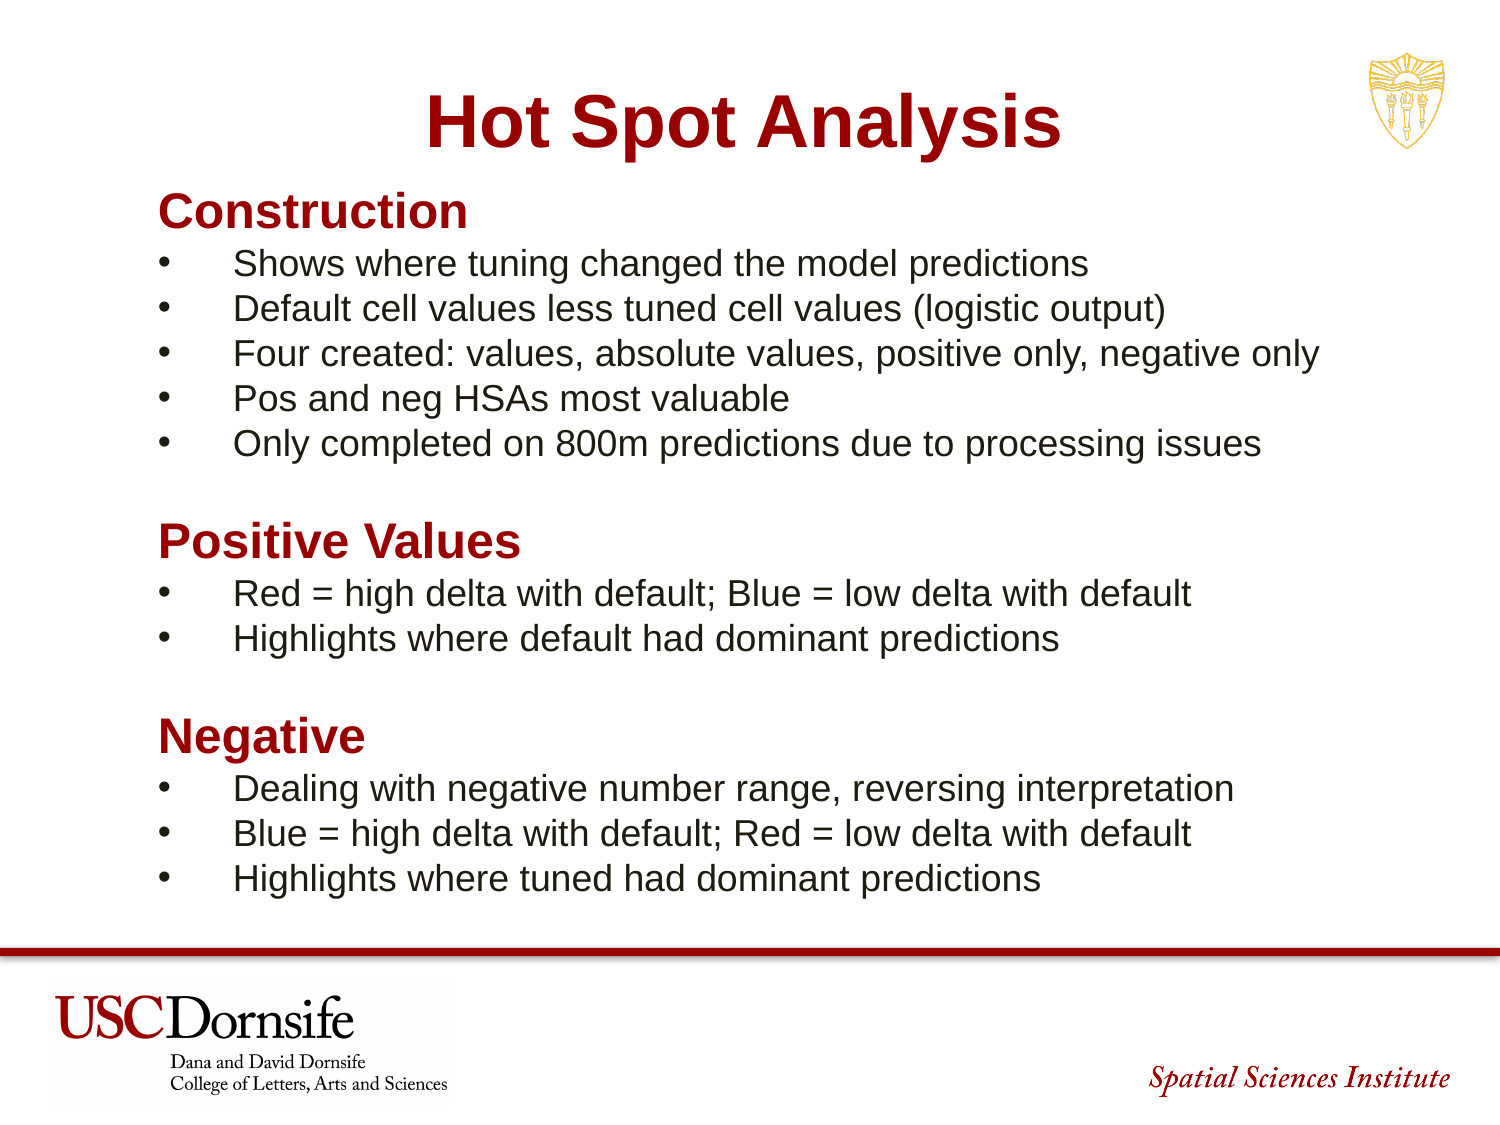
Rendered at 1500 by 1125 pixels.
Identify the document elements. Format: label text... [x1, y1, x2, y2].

text_box Hot Spot Analysis [132, 65, 1357, 171]
picture [1147, 1060, 1450, 1110]
text_box Construction Shows where tuning changed the model predictions Default cell values less tuned cell values (logistic output) Four created: values, absolute values, positive only, negative only Pos and neg HSAs most valuable Only completed on 800m predictions due to processing issues Positive Values Red = high delta with default; Blue = low delta with default Highlights where default had dominant predictions Negative Dealing with negative number range, reversing interpretation Blue = high delta with default; Red = low delta with default Highlights where tuned had dominant predictions [143, 171, 1357, 907]
picture [46, 975, 453, 1110]
